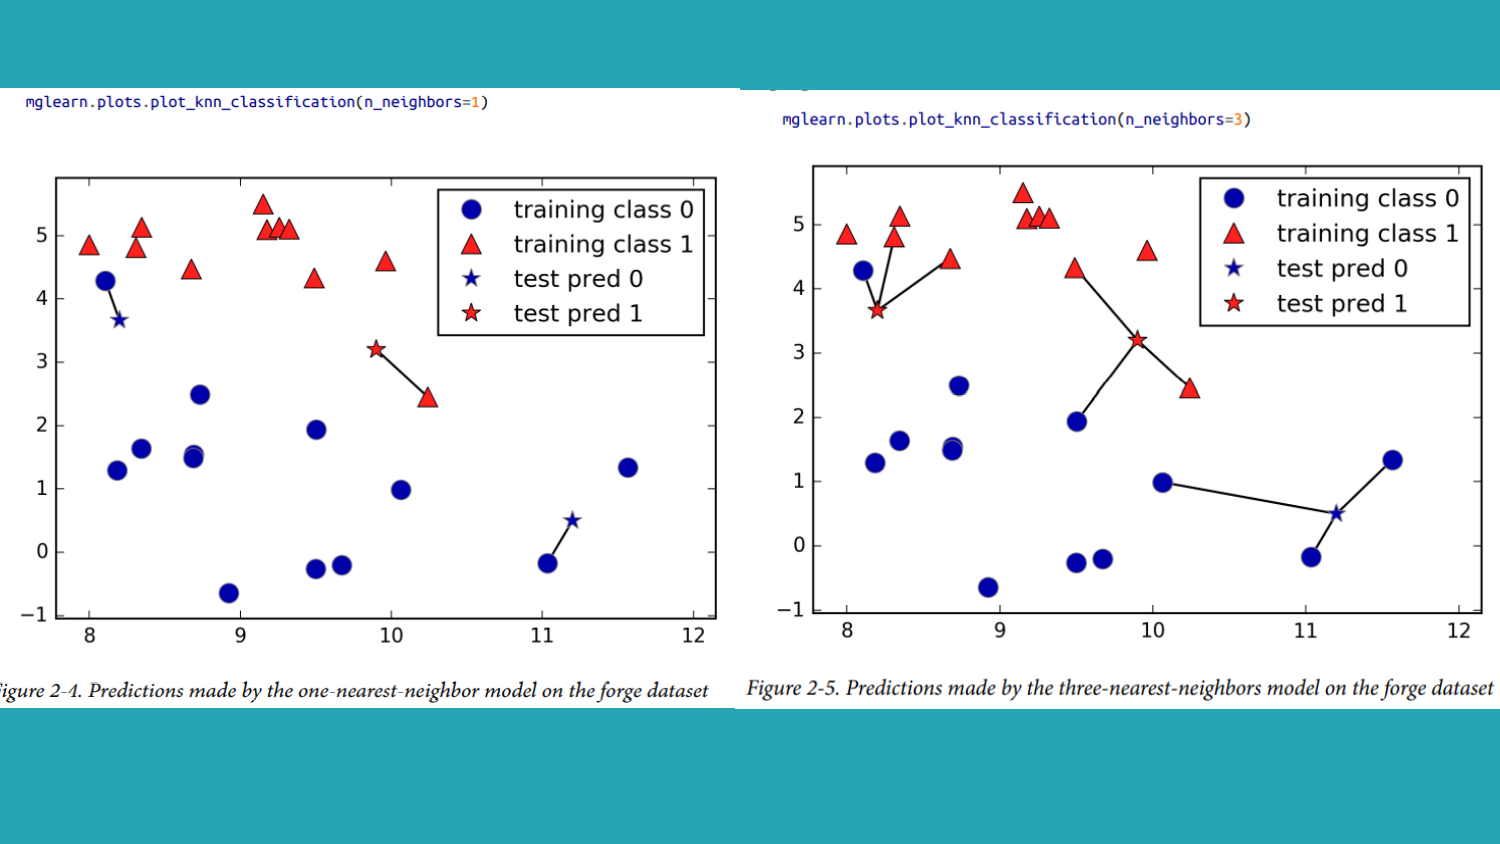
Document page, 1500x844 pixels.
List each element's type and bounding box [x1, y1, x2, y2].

picture [0, 88, 1500, 709]
